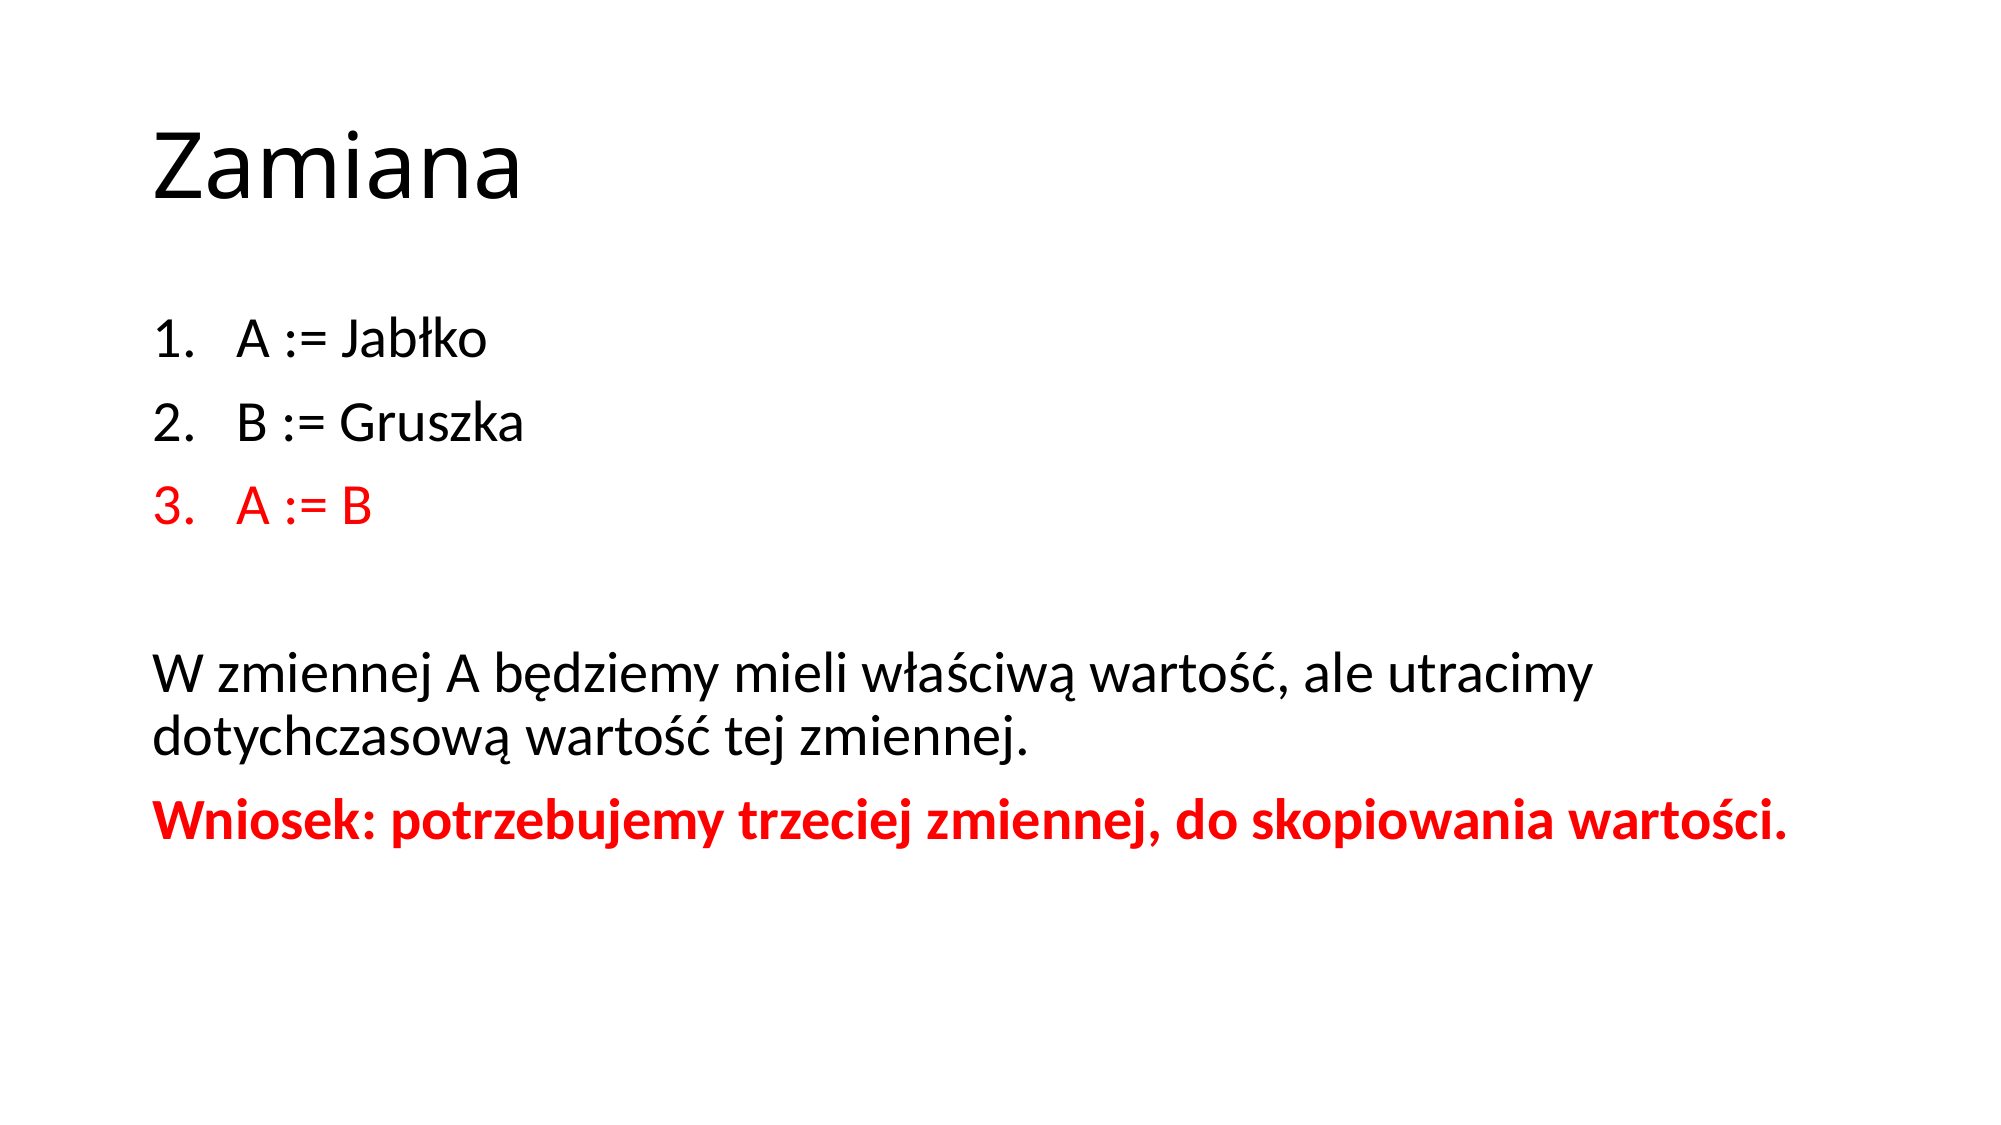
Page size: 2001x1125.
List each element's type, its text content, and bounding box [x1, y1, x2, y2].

title Zamiana [137, 59, 1863, 278]
list A := Jabłko B := Gruszka A := B W zmiennej A będziemy mieli właściwą wartość, ale utracimy dotychczasową wartość tej zmiennej. Wniosek: potrzebujemy trzeciej zmiennej, do skopiowania wartości. [137, 299, 1863, 1014]
